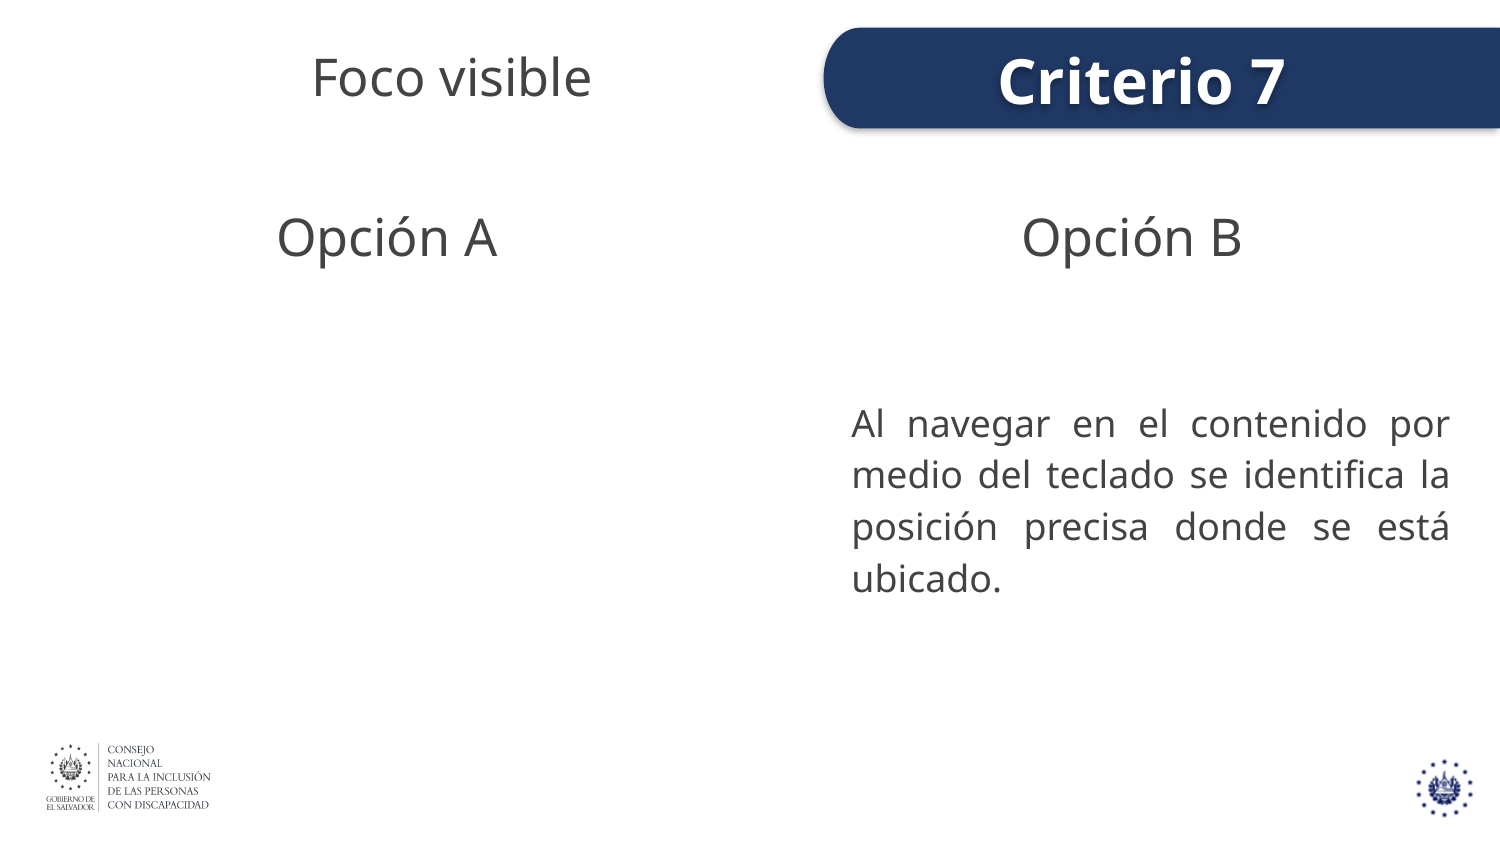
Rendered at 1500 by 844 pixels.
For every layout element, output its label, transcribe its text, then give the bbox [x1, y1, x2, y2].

picture [37, 732, 216, 821]
list Al navegar en el contenido por medio del teclado se identifica la posición precisa donde se está ubicado. [836, 263, 1467, 730]
text_box [841, 27, 1500, 129]
text_box Opción B [800, 181, 1464, 282]
text_box Criterio 7 [819, 36, 1465, 123]
text_box Opción A [55, 181, 719, 282]
picture [1401, 755, 1500, 844]
title Foco visible [120, 34, 784, 122]
